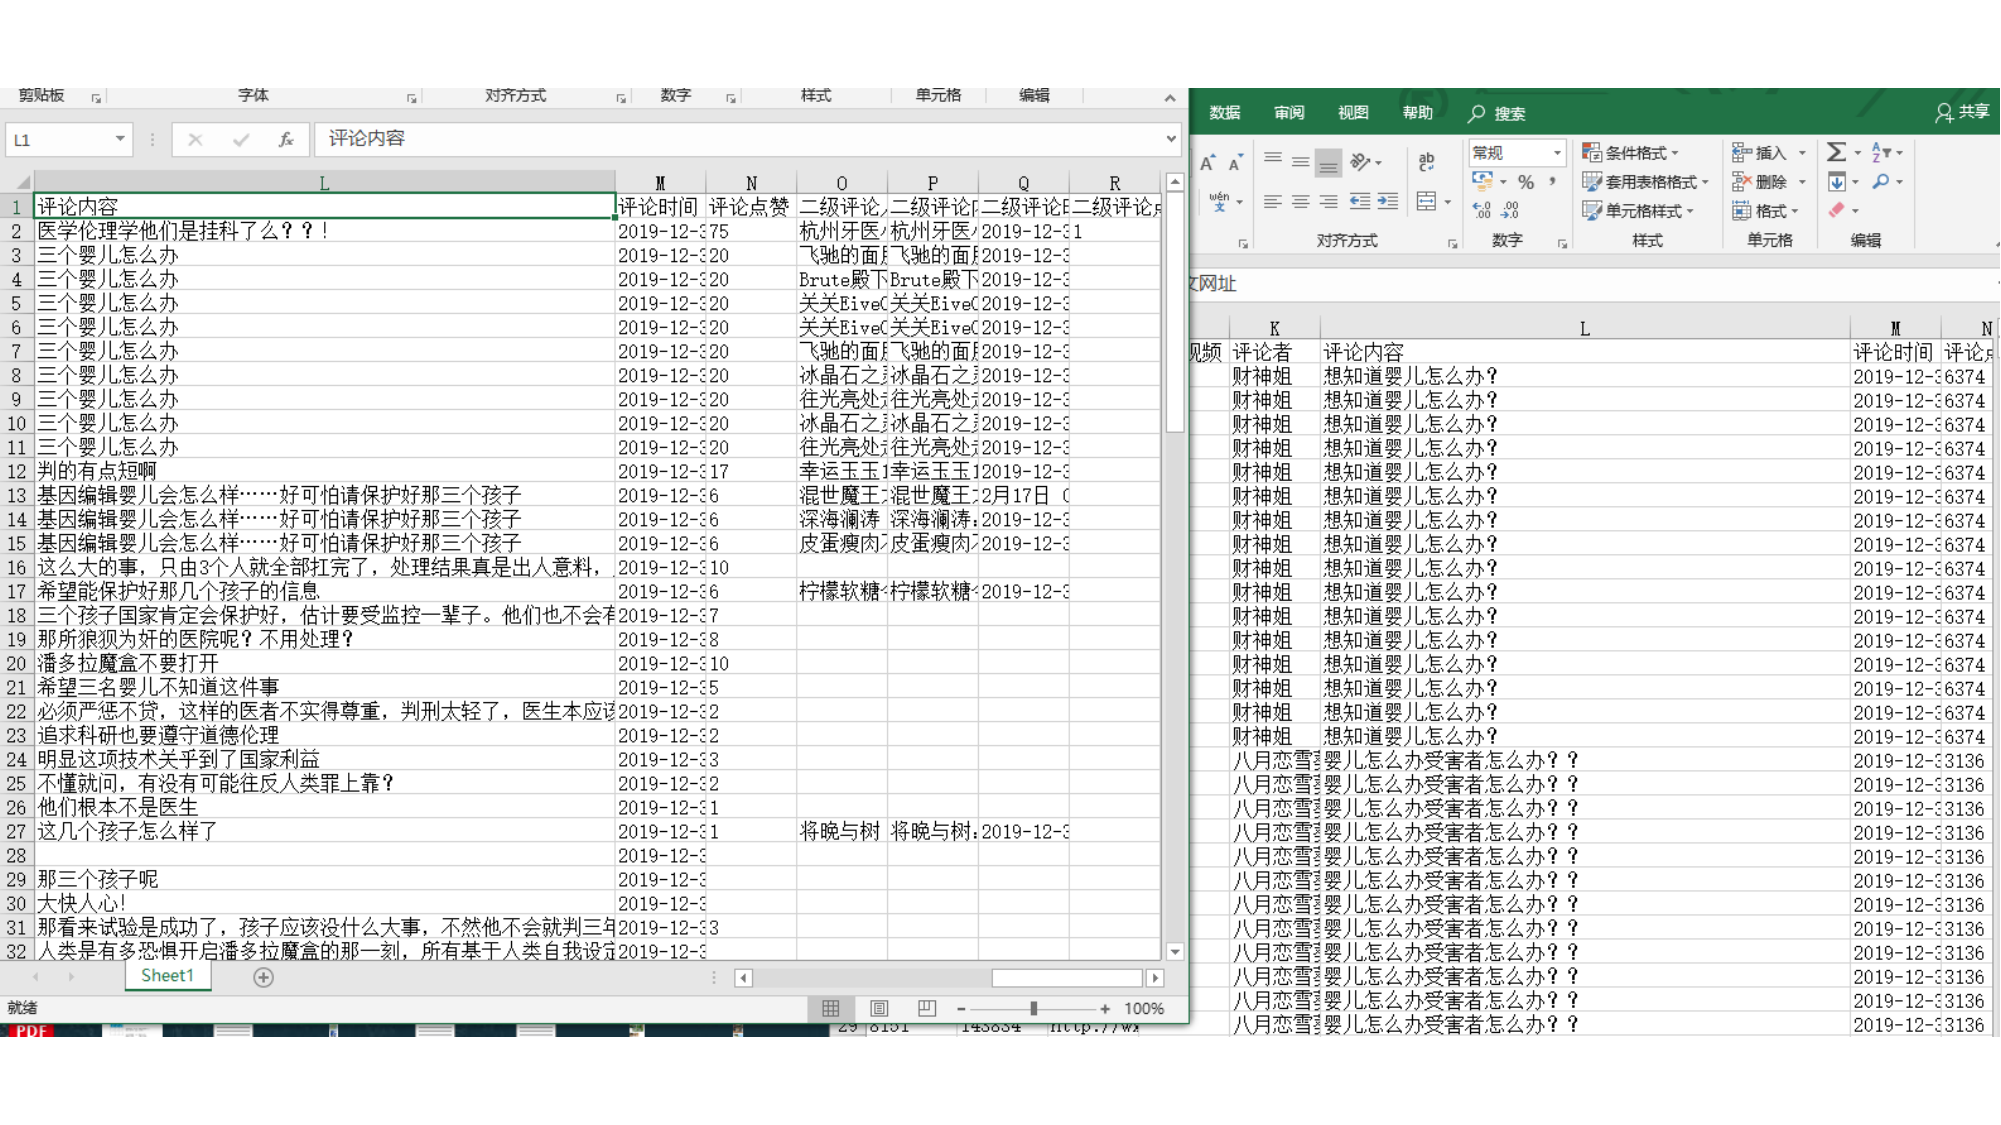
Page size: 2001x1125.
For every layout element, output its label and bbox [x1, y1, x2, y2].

picture [0, 88, 2000, 1037]
